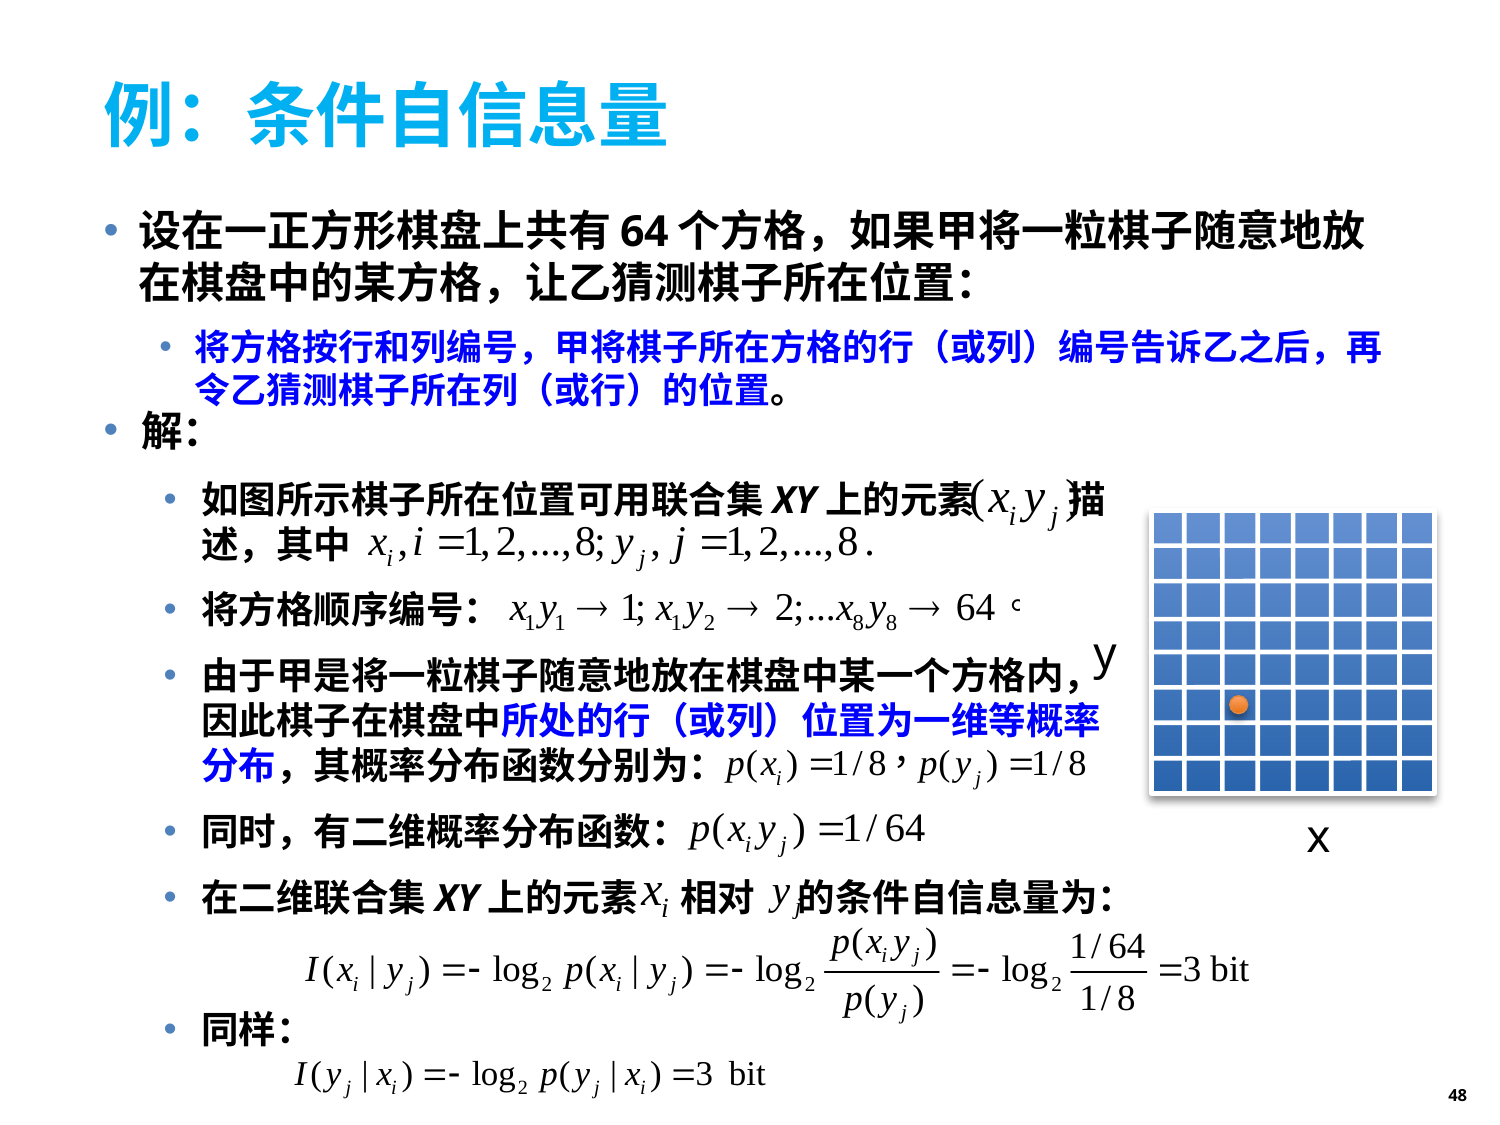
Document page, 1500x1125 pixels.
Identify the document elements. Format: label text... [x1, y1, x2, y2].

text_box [716, 738, 1093, 798]
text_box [962, 464, 1091, 542]
title 例：条件自信息量 [88, 30, 1412, 164]
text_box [359, 512, 882, 581]
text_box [287, 1050, 774, 1107]
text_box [298, 916, 1258, 1031]
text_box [761, 862, 811, 915]
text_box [501, 580, 1020, 640]
text_box 解： 如图所示棋子所在位置可用联合集XY上的元素 描述，其中 将方格顺序编号： 由于甲是将一粒棋子随意地放在棋盘中某一个方格内，因此棋子在棋盘中所处的行（或列）位置为一维等概率分布，其概率分布函数分别为： 同时，有二维概率分布函数： 在二维联合集XY上的元素 相对 的条件自信息量为： 同样： [88, 397, 1151, 1059]
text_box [1076, 508, 1436, 870]
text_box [631, 857, 680, 915]
slide_number 48 [1379, 1075, 1483, 1118]
list 设在一正方形棋盘上共有64个方格，如果甲将一粒棋子随意地放在棋盘中的某方格，让乙猜测棋子所在位置： 将方格按行和列编号，甲将棋子所在方格的行（或列）编号告诉乙之后，再令乙猜测棋子所在列（或行）的位置。 [88, 196, 1412, 421]
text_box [678, 801, 932, 866]
